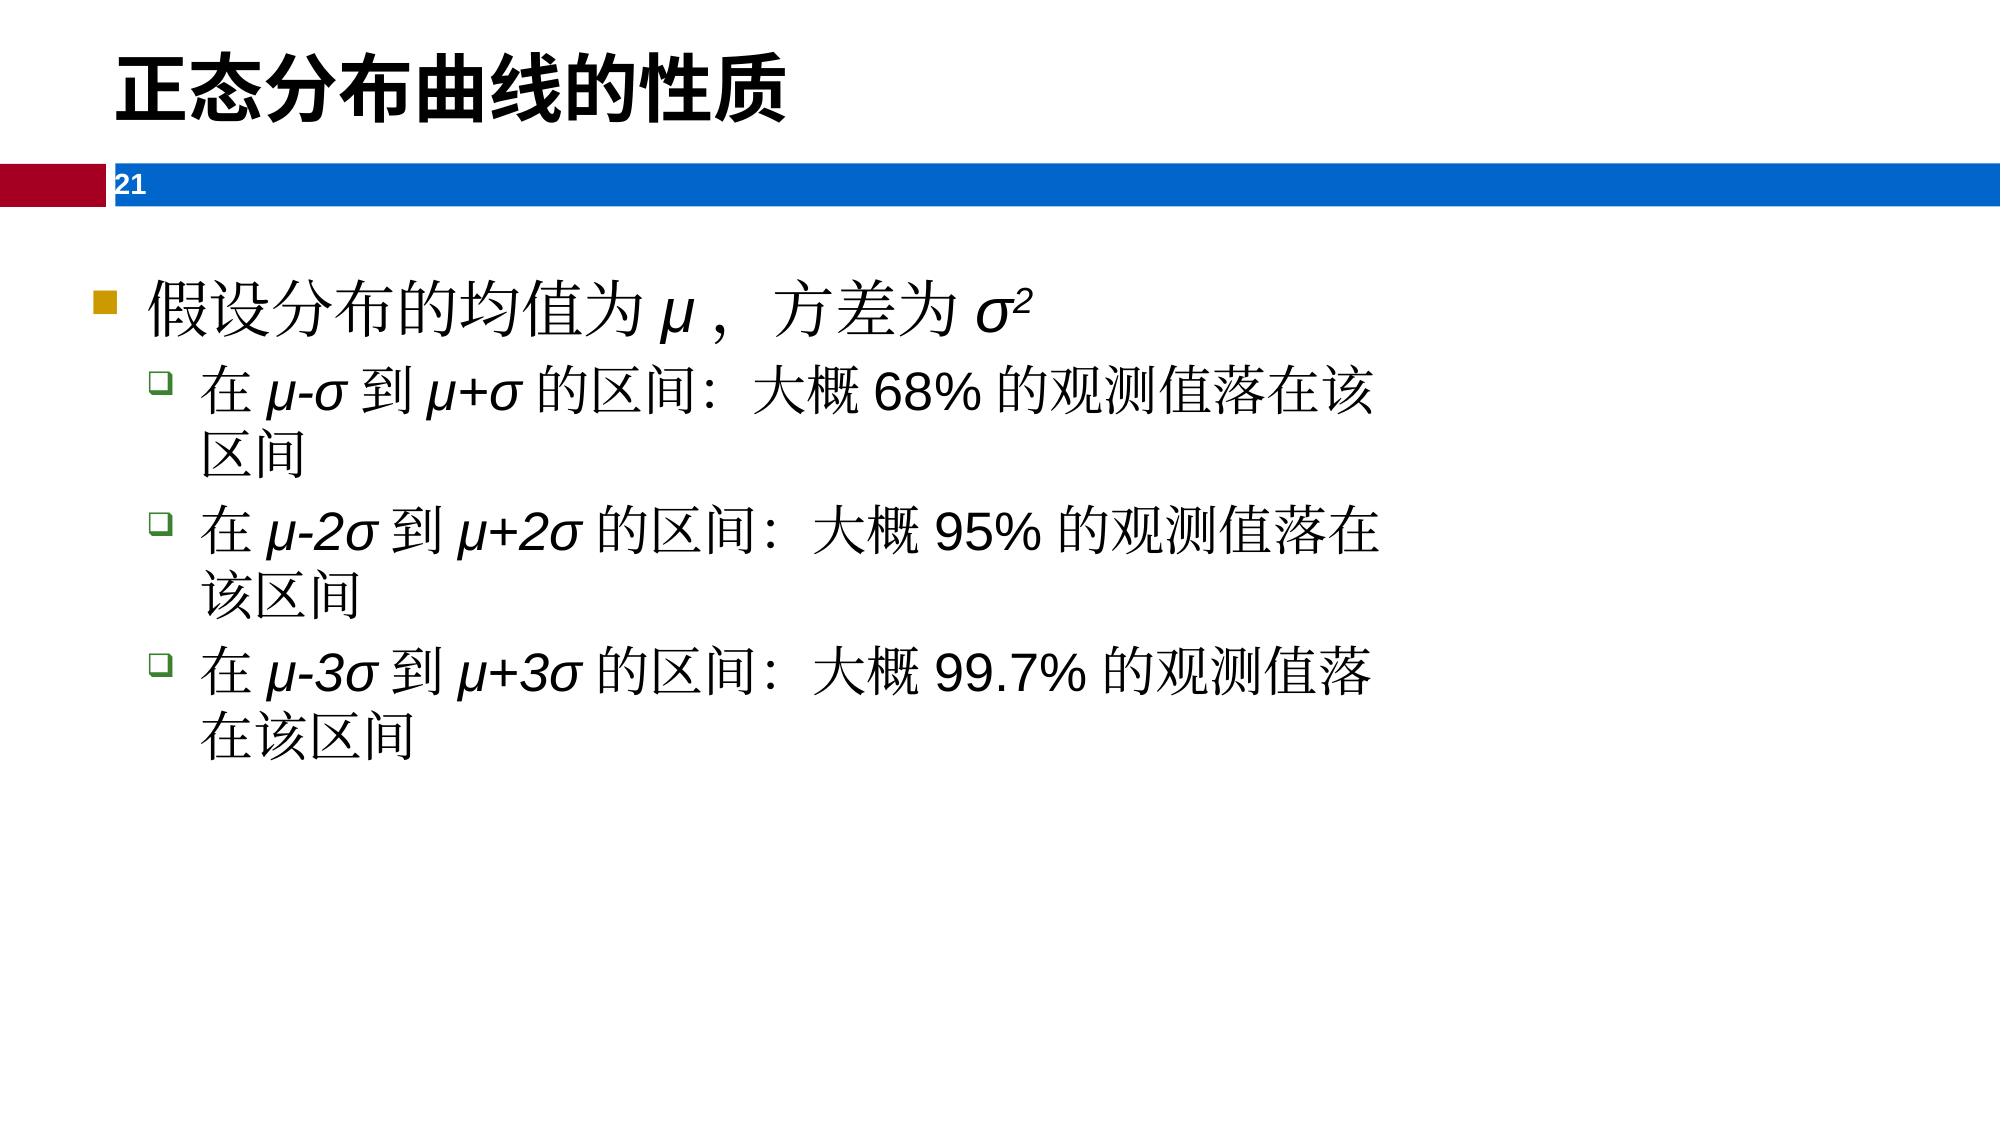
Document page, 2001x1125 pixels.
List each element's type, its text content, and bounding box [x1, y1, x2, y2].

text_box 正态分布曲线的性质 [98, 15, 1529, 158]
text_box 假设分布的均值为μ，方差为σ2 在μ-σ到μ+σ的区间：大概68%的观测值落在该区间 在μ-2σ到μ+2σ的区间：大概95%的观测值落在该区间 在μ-3σ到μ+3σ的区间：大概99.7%的观测值落在该区间 [74, 262, 1425, 1006]
